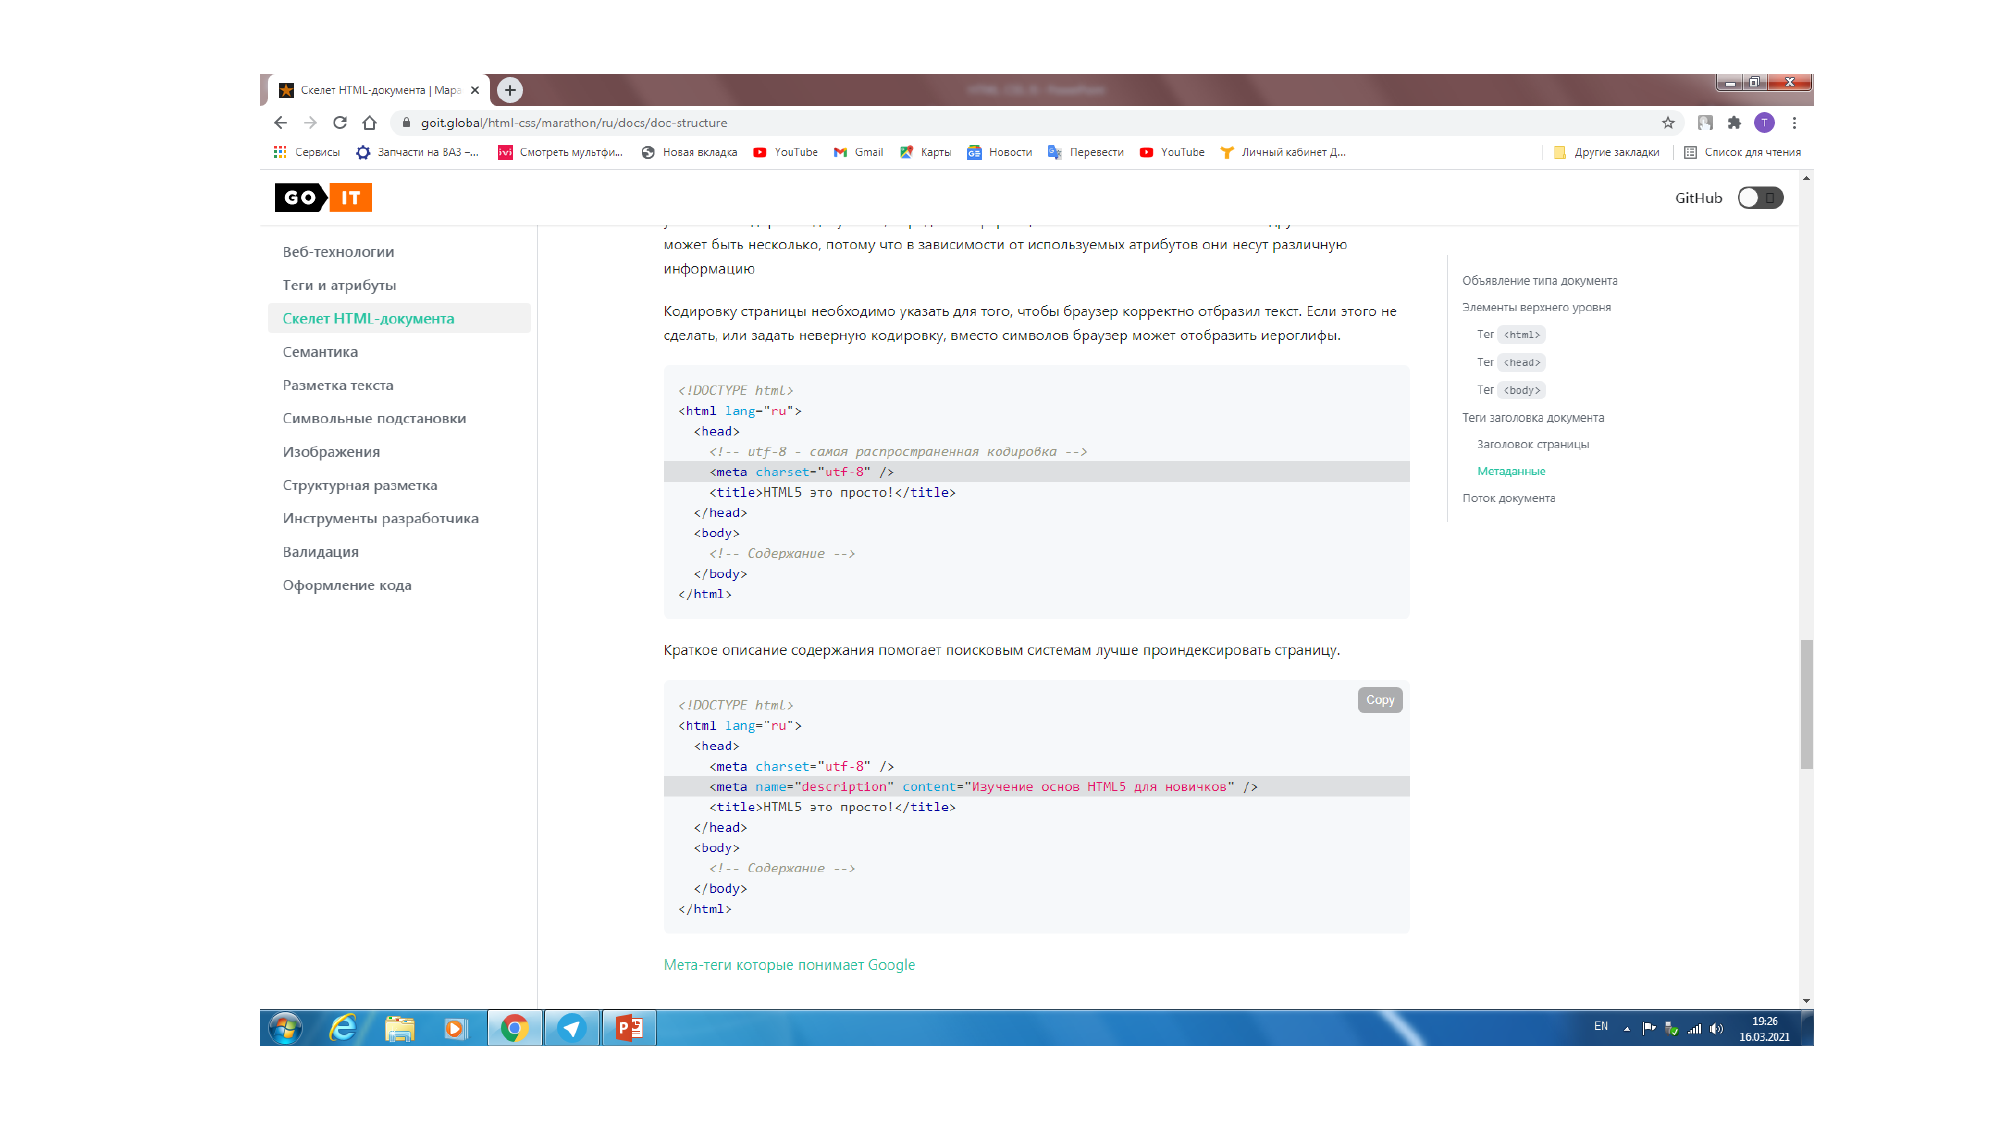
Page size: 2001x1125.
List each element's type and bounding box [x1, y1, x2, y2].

picture [260, 74, 1814, 1046]
